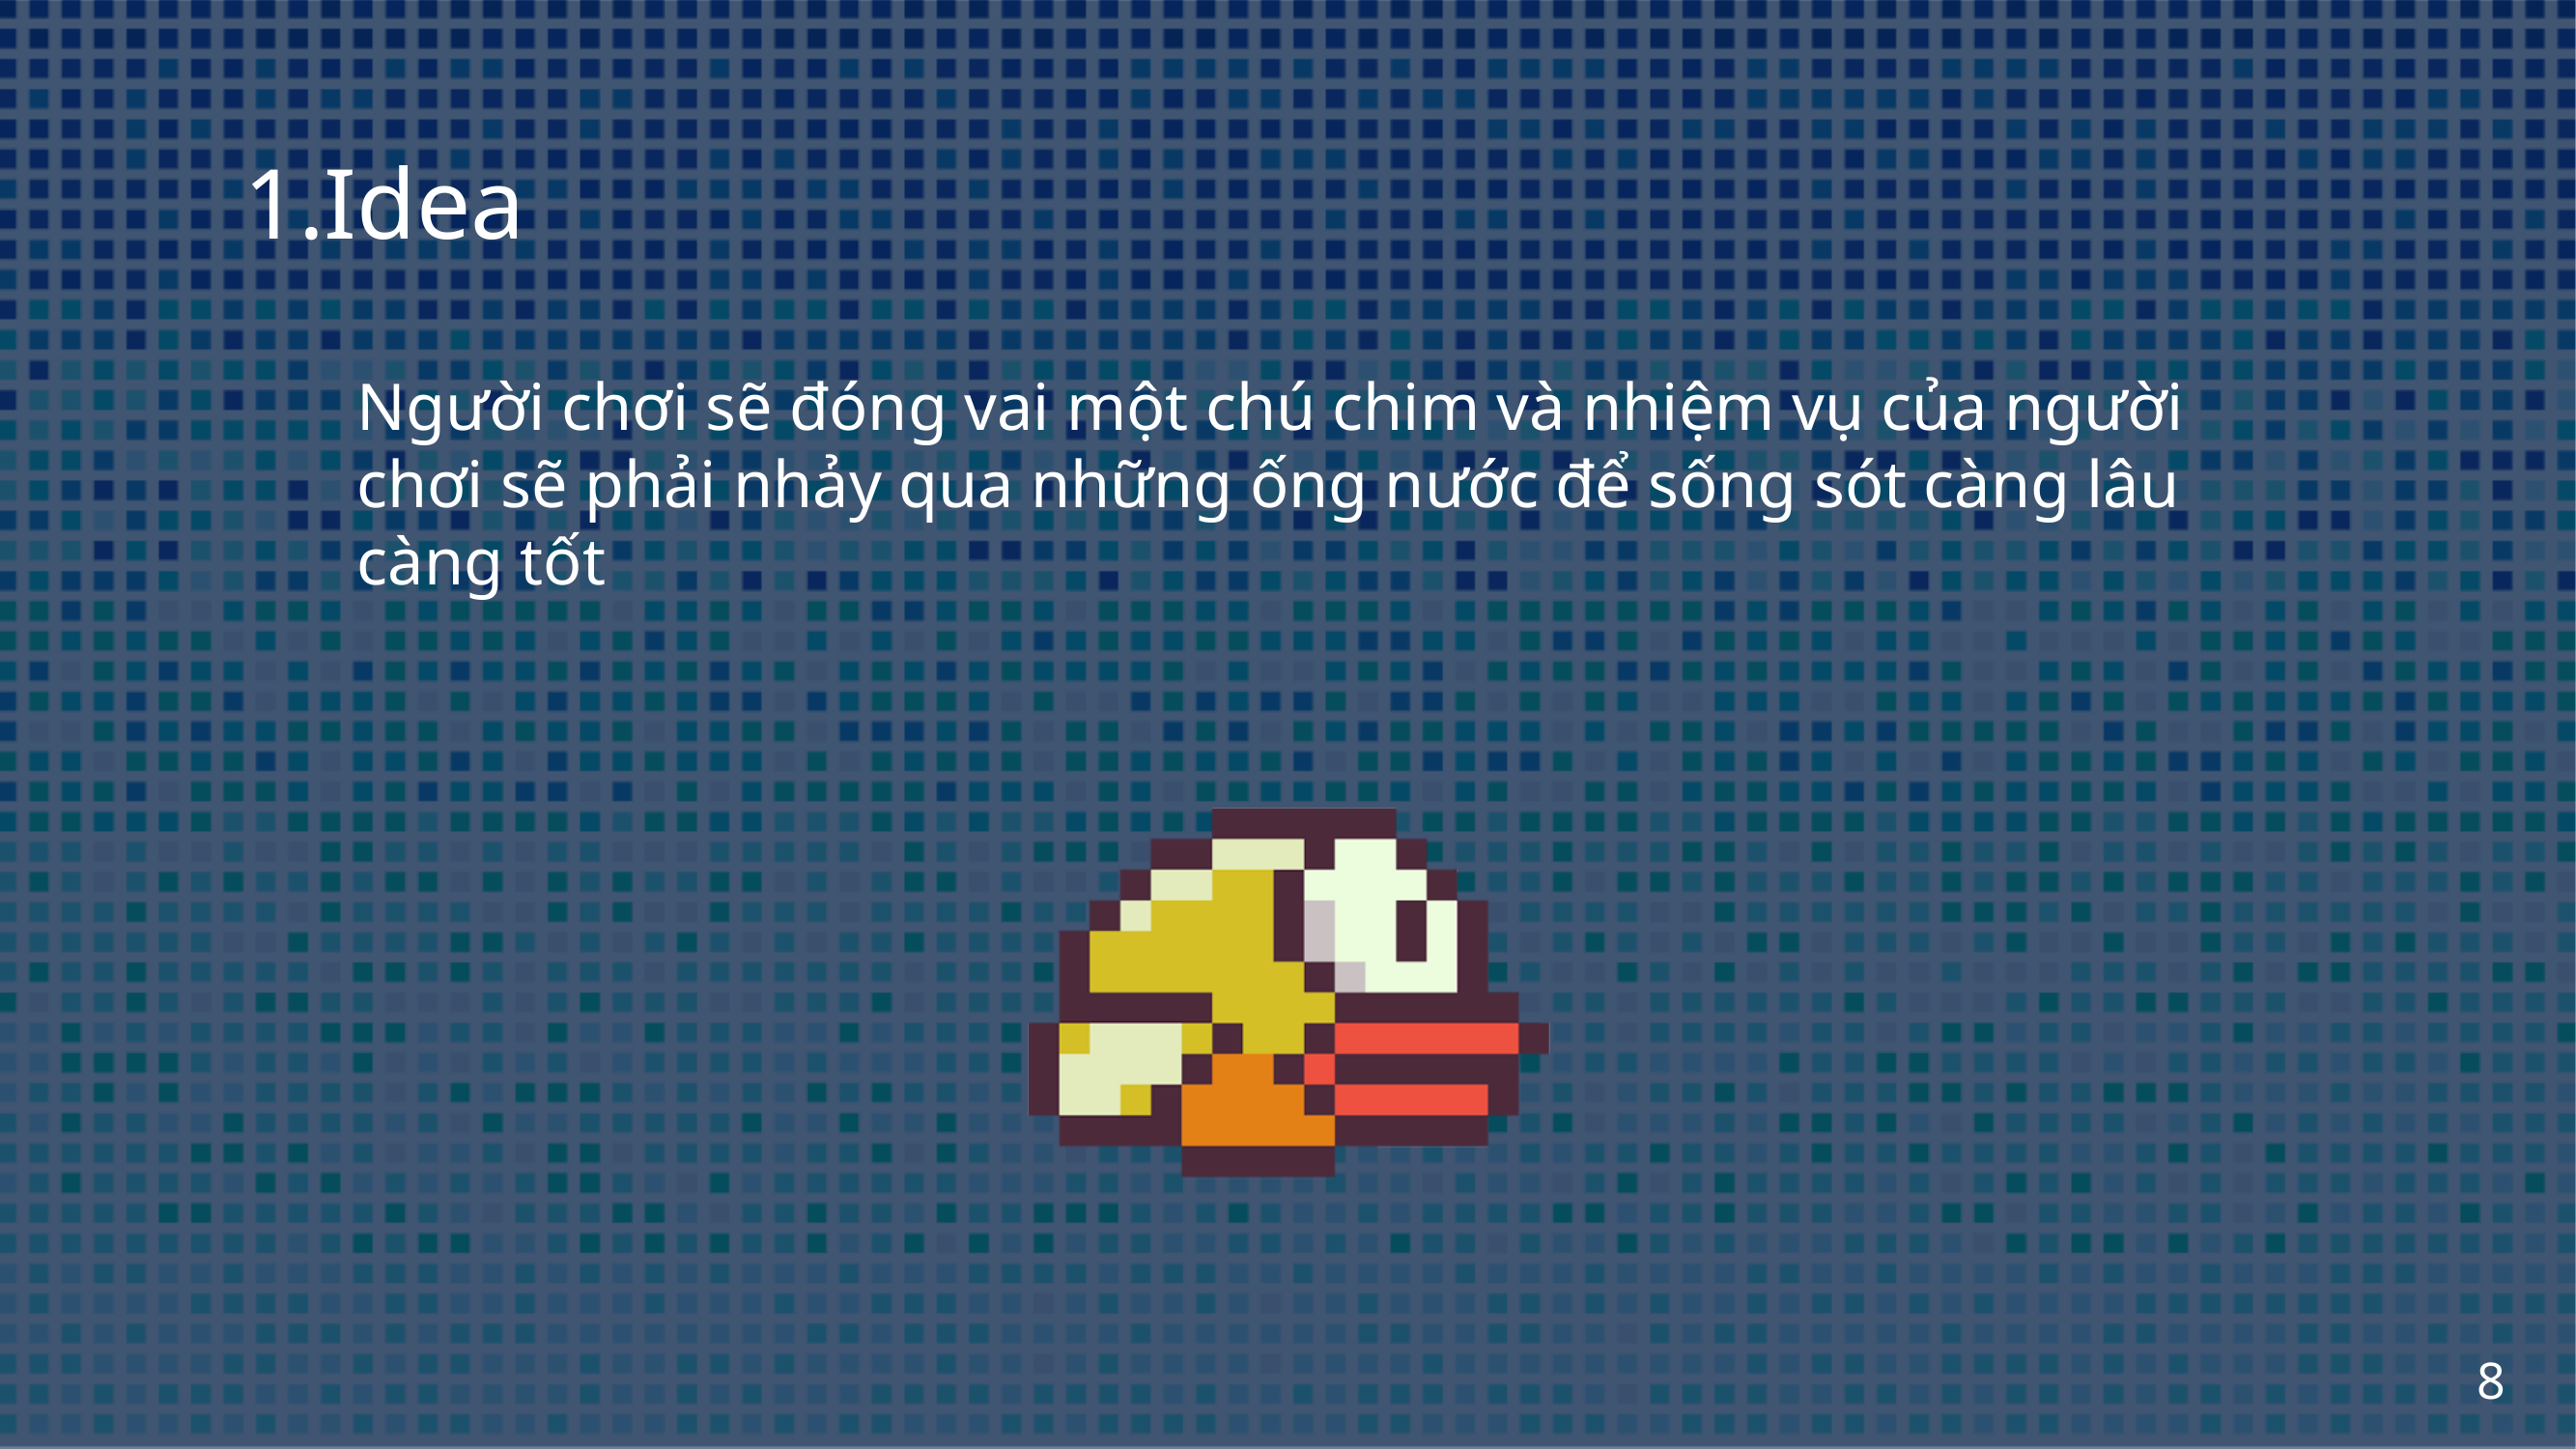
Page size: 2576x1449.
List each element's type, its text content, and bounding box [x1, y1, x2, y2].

text_box 1.Idea [243, 104, 1723, 294]
picture [0, 0, 2576, 1449]
text_box 8 [2477, 1332, 2508, 1417]
text_box Người chơi sẽ đóng vai một chú chim và nhiệm vụ của người chơi sẽ phải nhảy qua những ống nước để sống sót càng lâu càng tốt [356, 365, 2219, 606]
